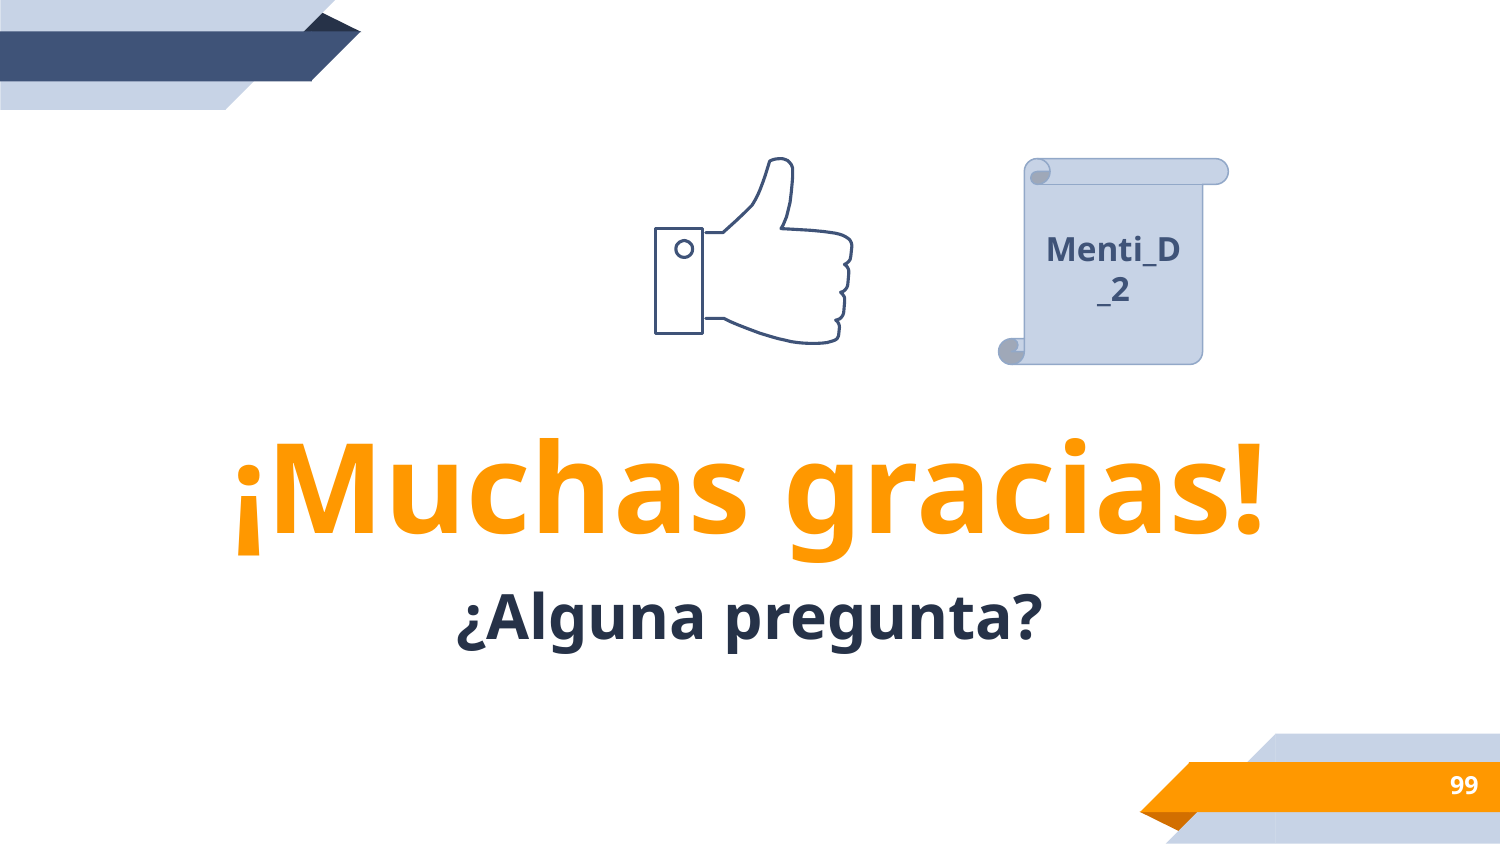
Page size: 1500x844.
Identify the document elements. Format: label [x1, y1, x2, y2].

slide_number [1249, 760, 1494, 813]
subtitle [209, 529, 1291, 750]
text_box [998, 158, 1229, 365]
title [209, 387, 1291, 529]
text_box [655, 158, 853, 344]
